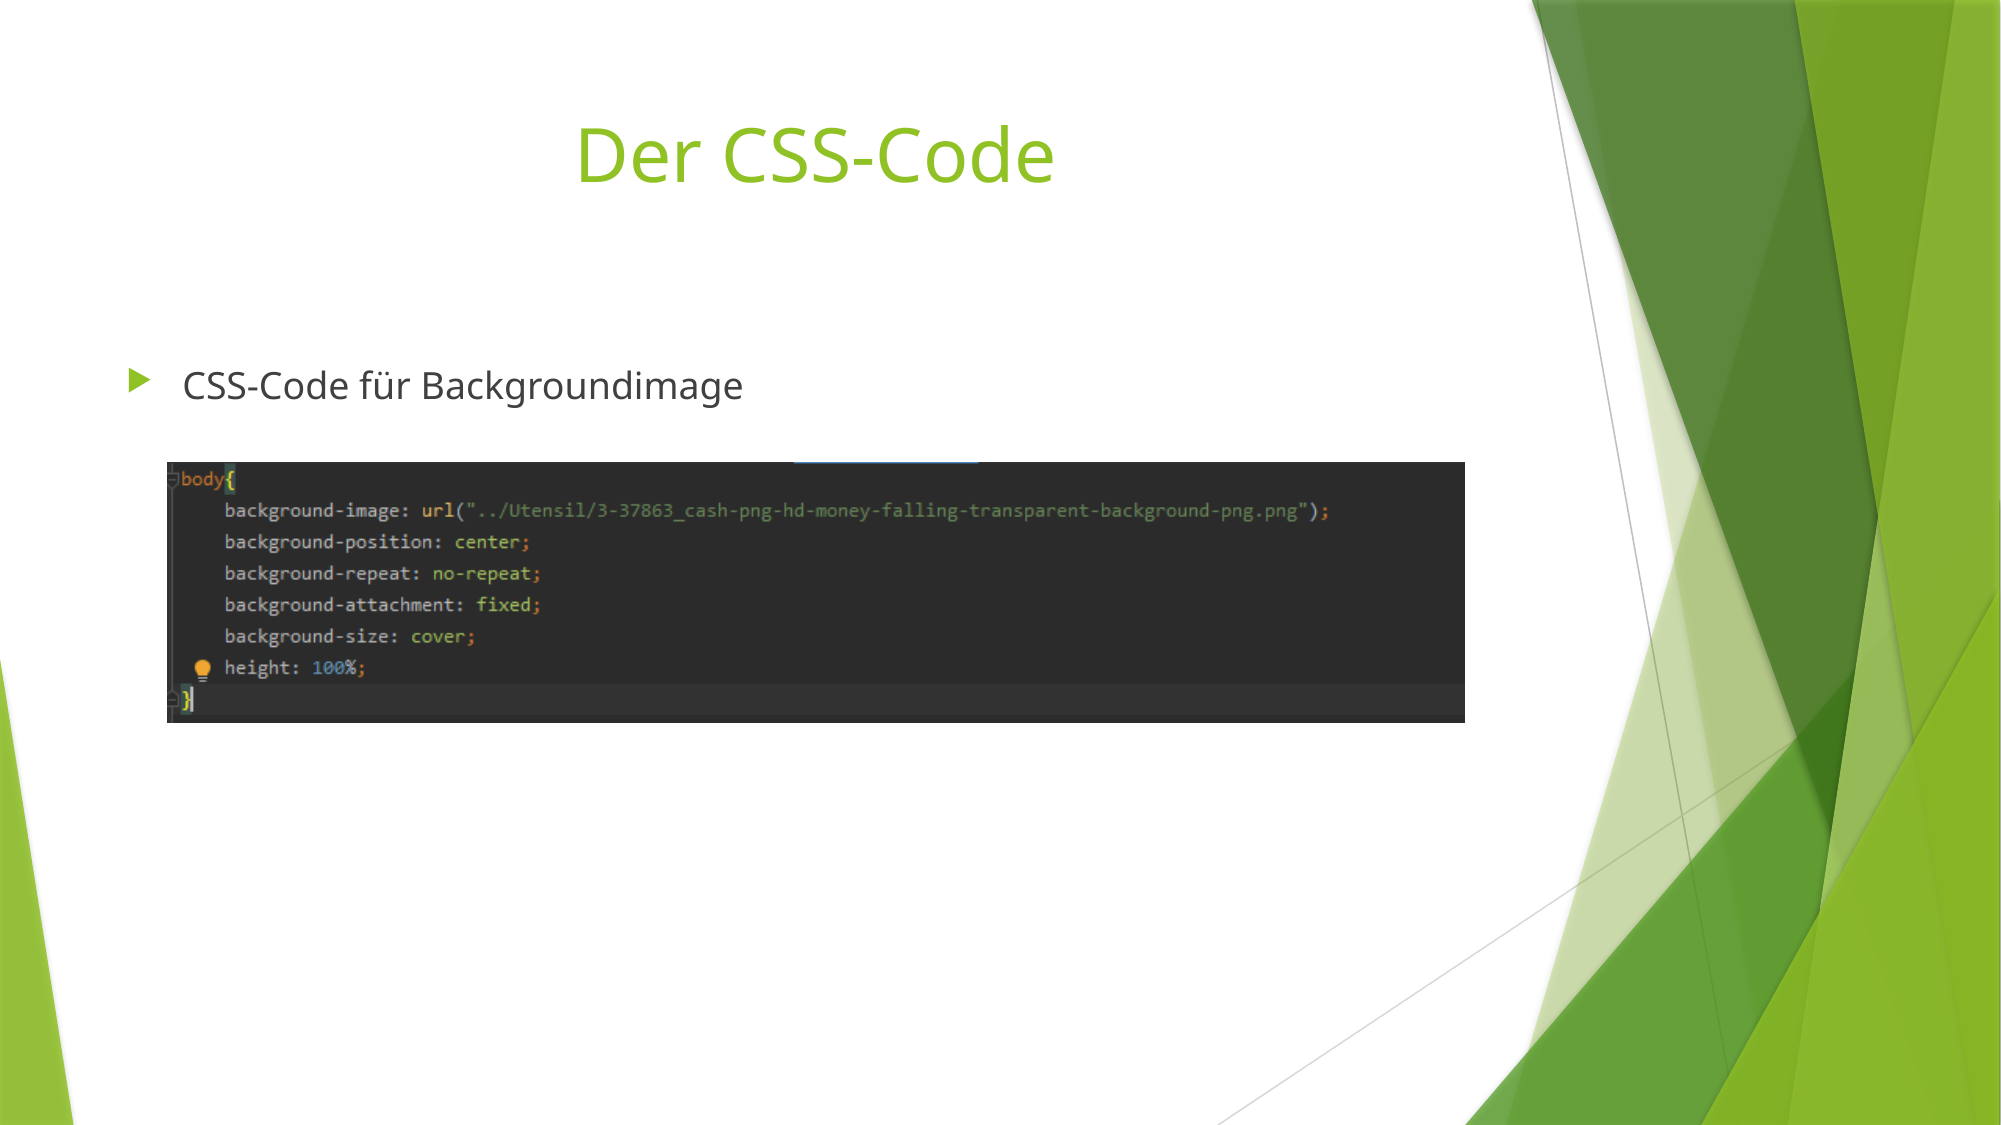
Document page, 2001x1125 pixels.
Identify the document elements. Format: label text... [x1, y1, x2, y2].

picture [167, 462, 1466, 723]
title Der CSS-Code [111, 99, 1522, 317]
list CSS-Code für Backgroundimage [111, 354, 1522, 992]
